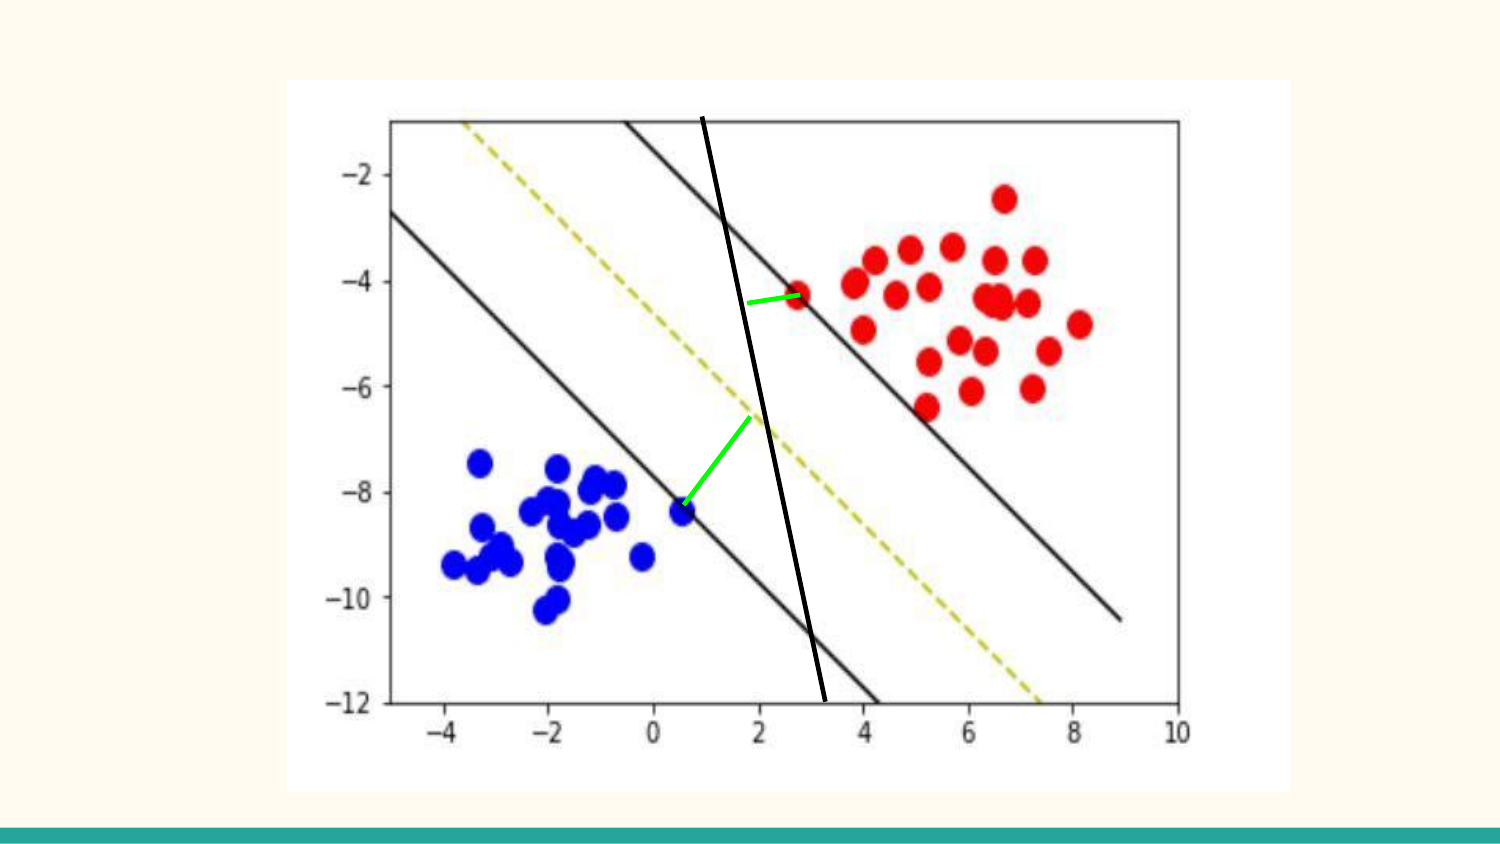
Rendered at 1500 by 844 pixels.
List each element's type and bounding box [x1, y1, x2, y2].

text_box [746, 294, 801, 304]
text_box [701, 116, 826, 702]
text_box [683, 416, 751, 506]
picture [286, 79, 1290, 792]
